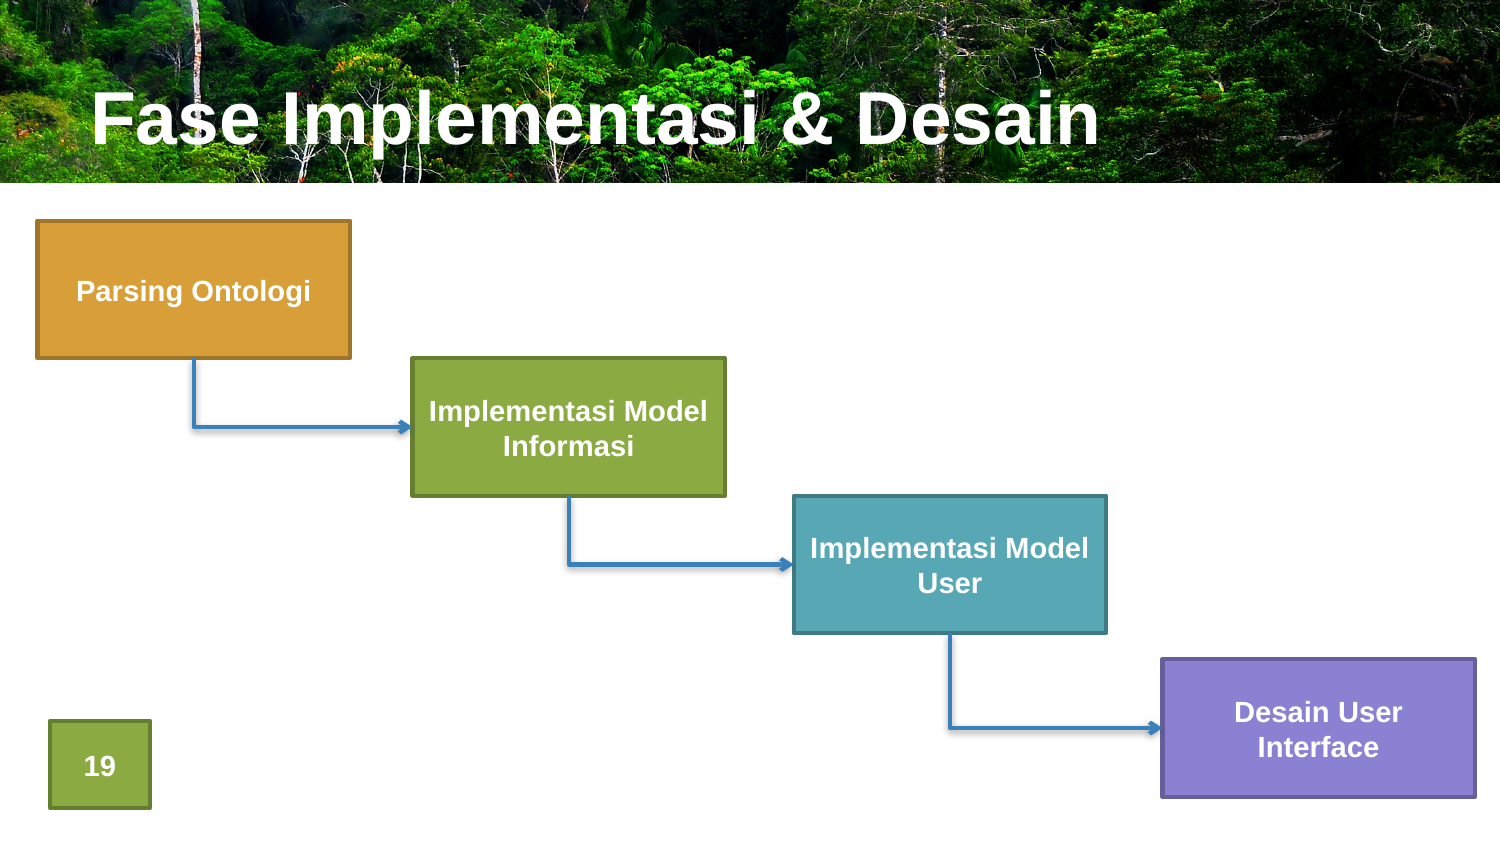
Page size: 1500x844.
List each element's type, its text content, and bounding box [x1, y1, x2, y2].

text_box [646, 417, 716, 643]
text_box Implementasi Model Informasi [410, 356, 727, 498]
text_box Parsing Ontologi [35, 219, 352, 360]
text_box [268, 283, 338, 503]
text_box 19 [48, 719, 152, 810]
picture [0, 0, 1500, 183]
text_box Desain User Interface [1160, 657, 1477, 799]
text_box Implementasi Model User [792, 494, 1108, 635]
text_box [1008, 574, 1104, 788]
